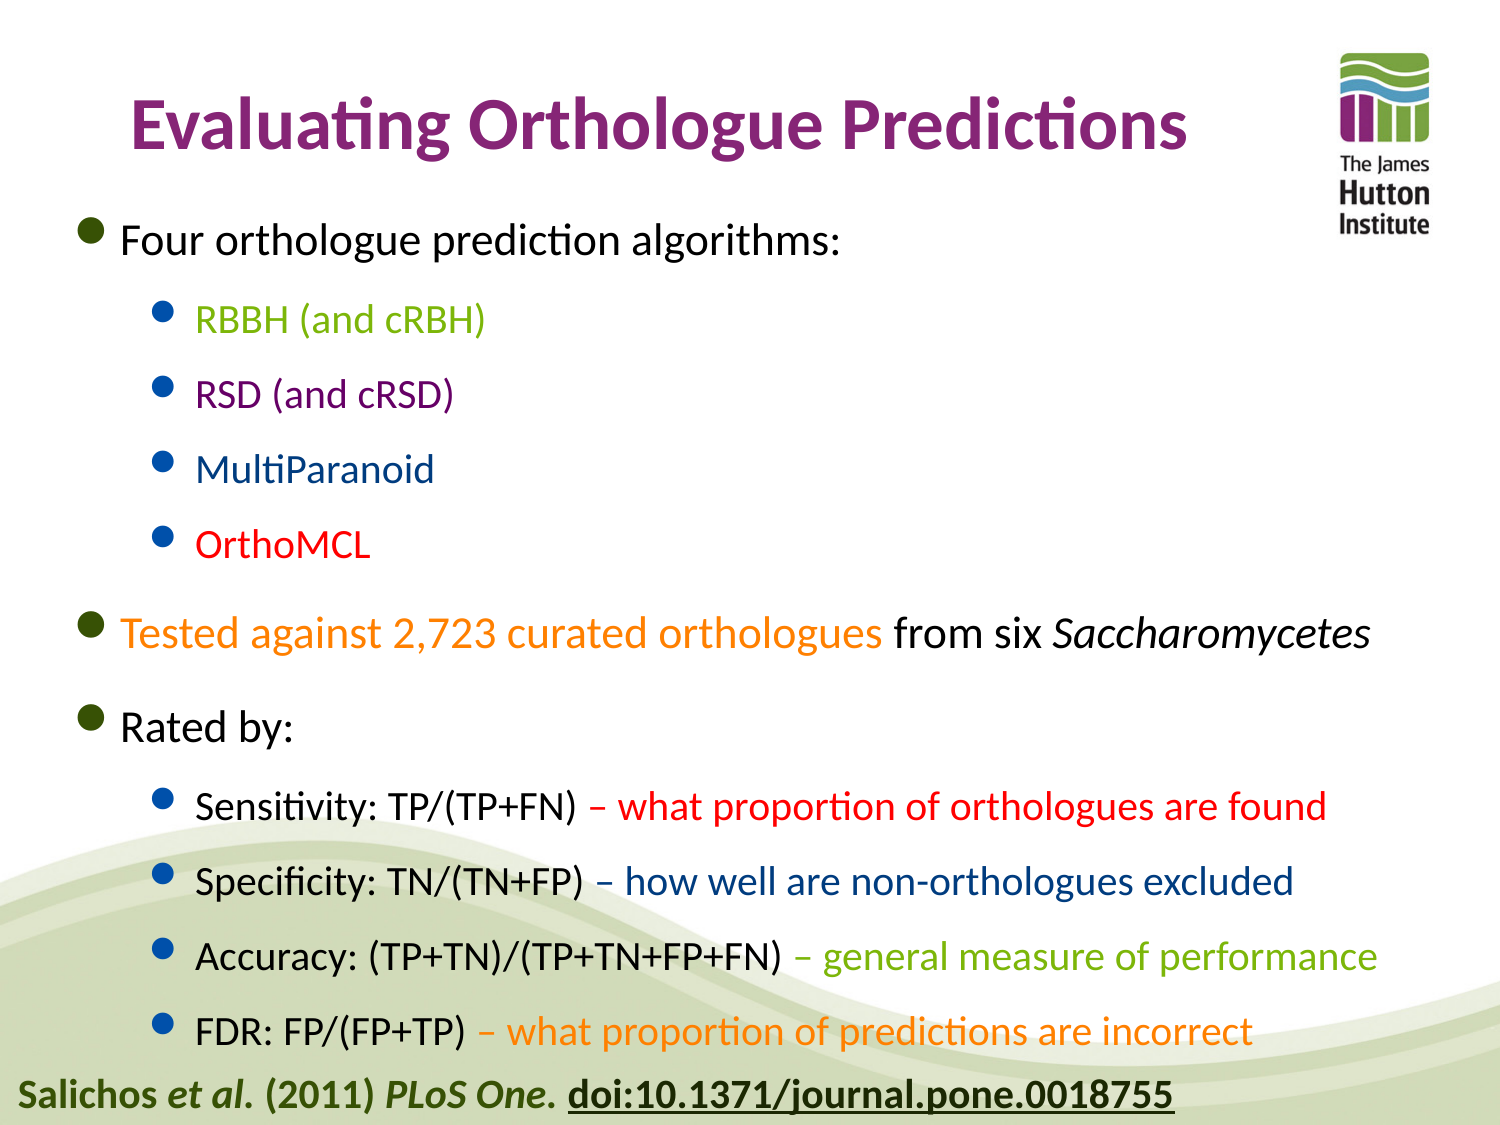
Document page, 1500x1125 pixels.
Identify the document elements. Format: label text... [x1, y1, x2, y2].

list Four orthologue prediction algorithms: RBBH (and cRBH) RSD (and cRSD) MultiParanoid OrthoMCL Tested against 2,723 curated orthologues from six Saccharomycetes Rated by: Sensitivity: TP/(TP+FN) – what proportion of orthologues are found Specificity: TN/(TN+FP) – how well are non-orthologues excluded Accuracy: (TP+TN)/(TP+TN+FP+FN) – general measure of performance FDR: FP/(FP+TP) – what proportion of predictions are incorrect [54, 190, 1457, 1083]
picture [0, 0, 1500, 1125]
text_box Salichos et al. (2011) PLoS One. doi:10.1371/journal.pone.0018755 [3, 1059, 1190, 1125]
title Evaluating Orthologue Predictions [130, 65, 1291, 174]
